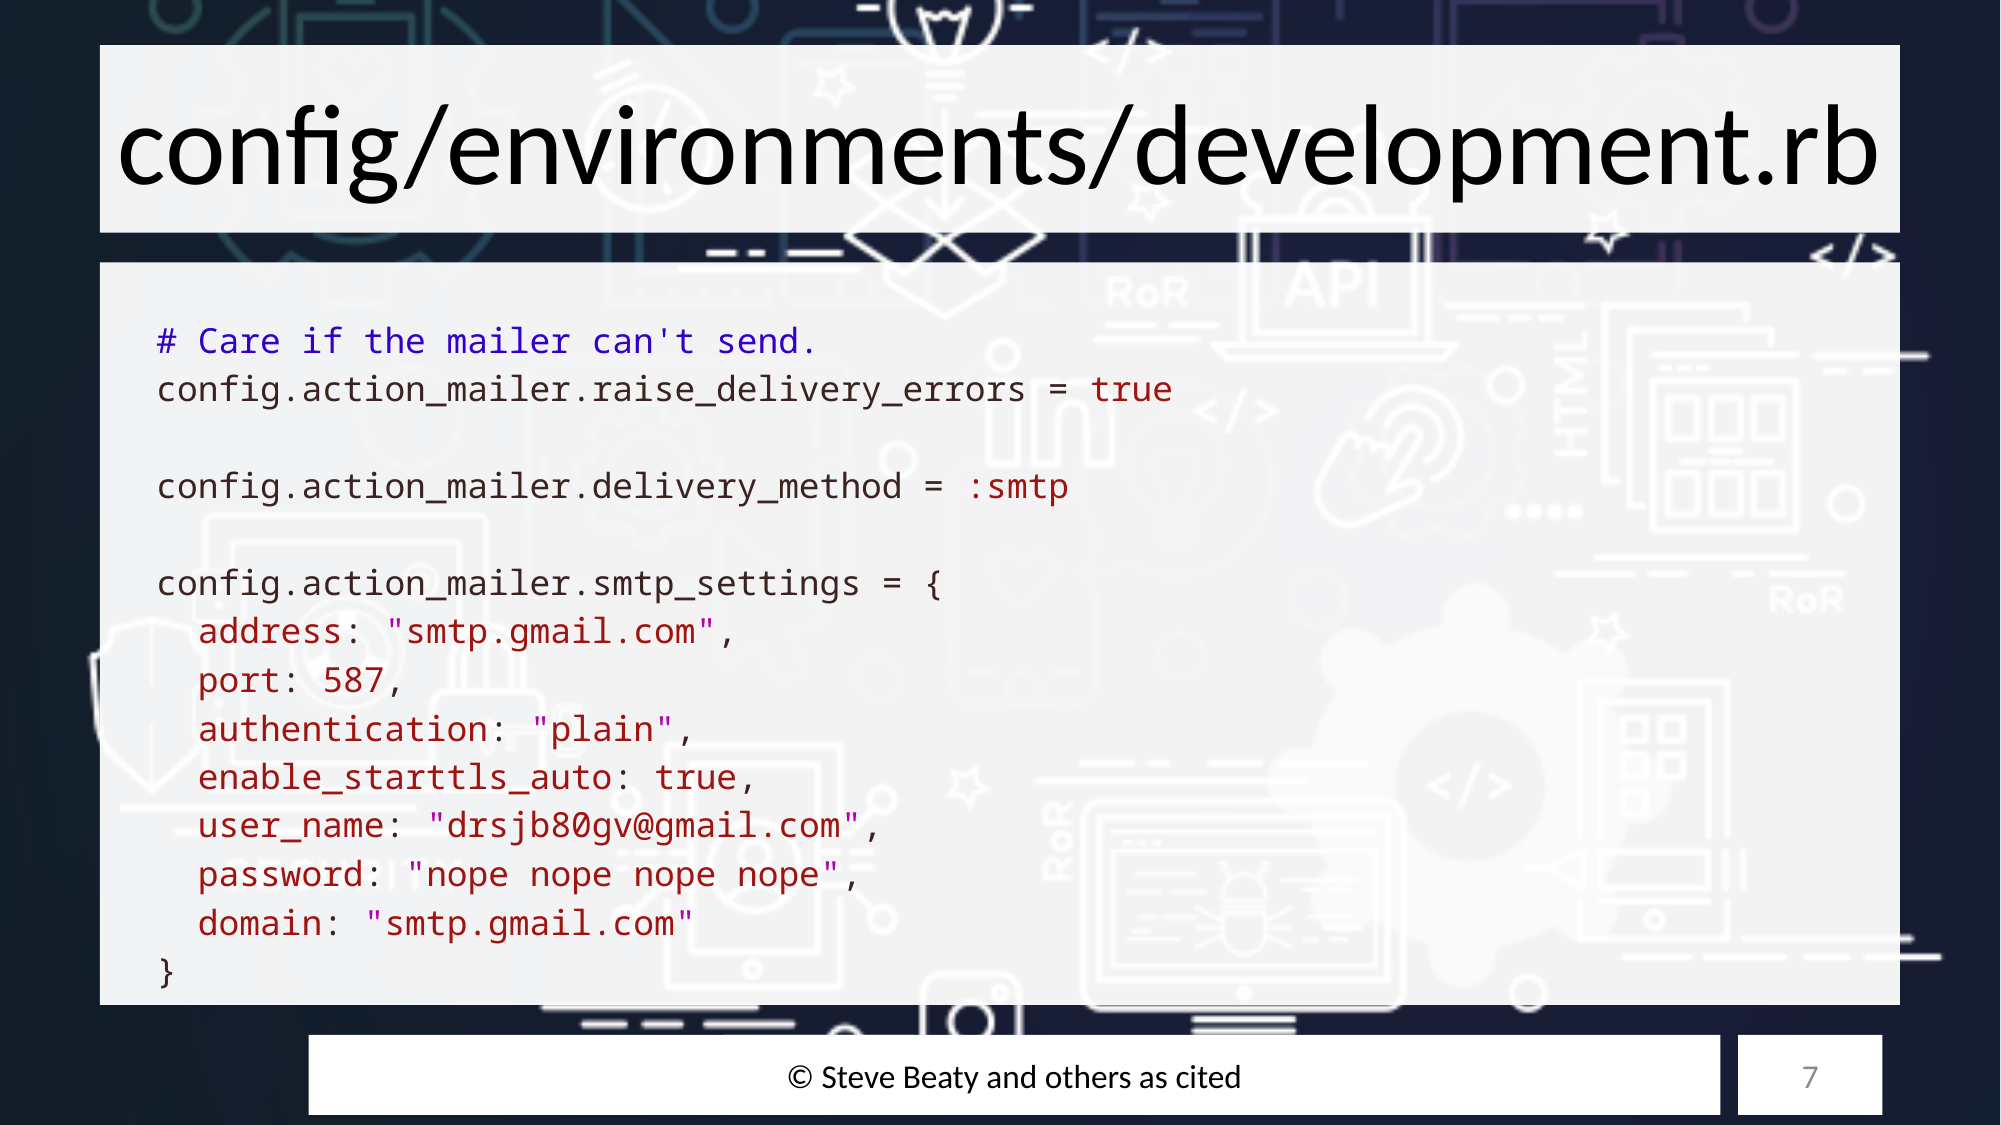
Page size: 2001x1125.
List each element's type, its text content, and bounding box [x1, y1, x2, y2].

picture [0, 0, 2001, 1125]
footer © Steve Beaty and others as cited [308, 1034, 1721, 1115]
list # Care if the mailer can't send. config.action_mailer.raise_delivery_errors = true config.action_mailer.delivery_method = :smtp config.action_mailer.smtp_settings = { address: "smtp.gmail.com", port: 587, authentication: "plain", enable_starttls_auto: true, user_name: "drsjb80gv@gmail.com", password: "nope nope nope nope", domain: "smtp.gmail.com" } [99, 262, 1900, 1005]
slide_number 7 [1738, 1034, 1883, 1115]
title config/environments/development.rb [99, 45, 1900, 233]
